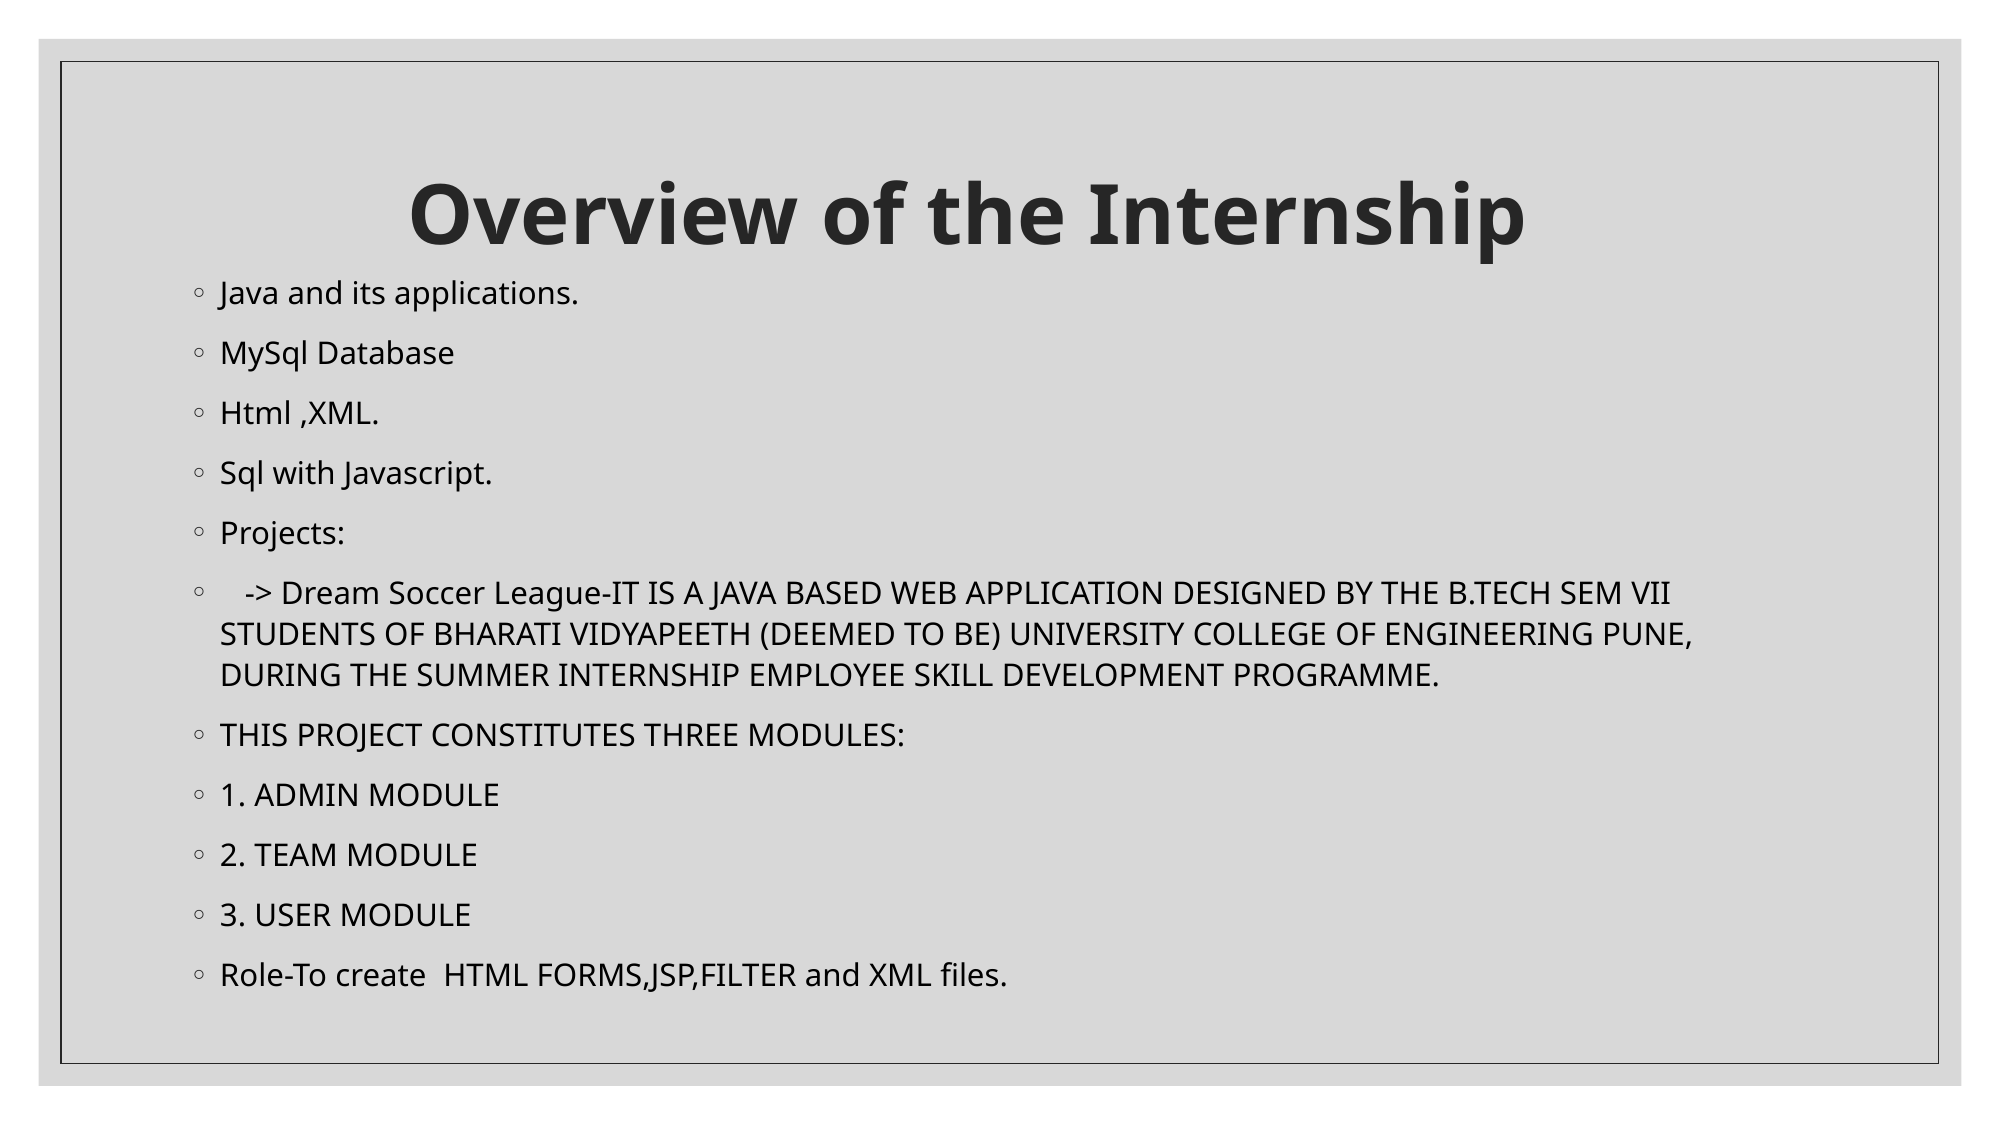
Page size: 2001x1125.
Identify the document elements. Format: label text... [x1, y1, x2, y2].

title Overview of the Internship [174, 105, 1825, 262]
list Java and its applications. MySql Database Html ,XML. Sql with Javascript. Projects: -> Dream Soccer League-IT IS A JAVA BASED WEB APPLICATION DESIGNED BY THE B.TECH SEM VII STUDENTS OF BHARATI VIDYAPEETH (DEEMED TO BE) UNIVERSITY COLLEGE OF ENGINEERING PUNE, DURING THE SUMMER INTERNSHIP EMPLOYEE SKILL DEVELOPMENT PROGRAMME. THIS PROJECT CONSTITUTES THREE MODULES: 1. ADMIN MODULE 2. TEAM MODULE 3. USER MODULE Role-To create HTML FORMS,JSP,FILTER and XML files. [174, 262, 1825, 1020]
